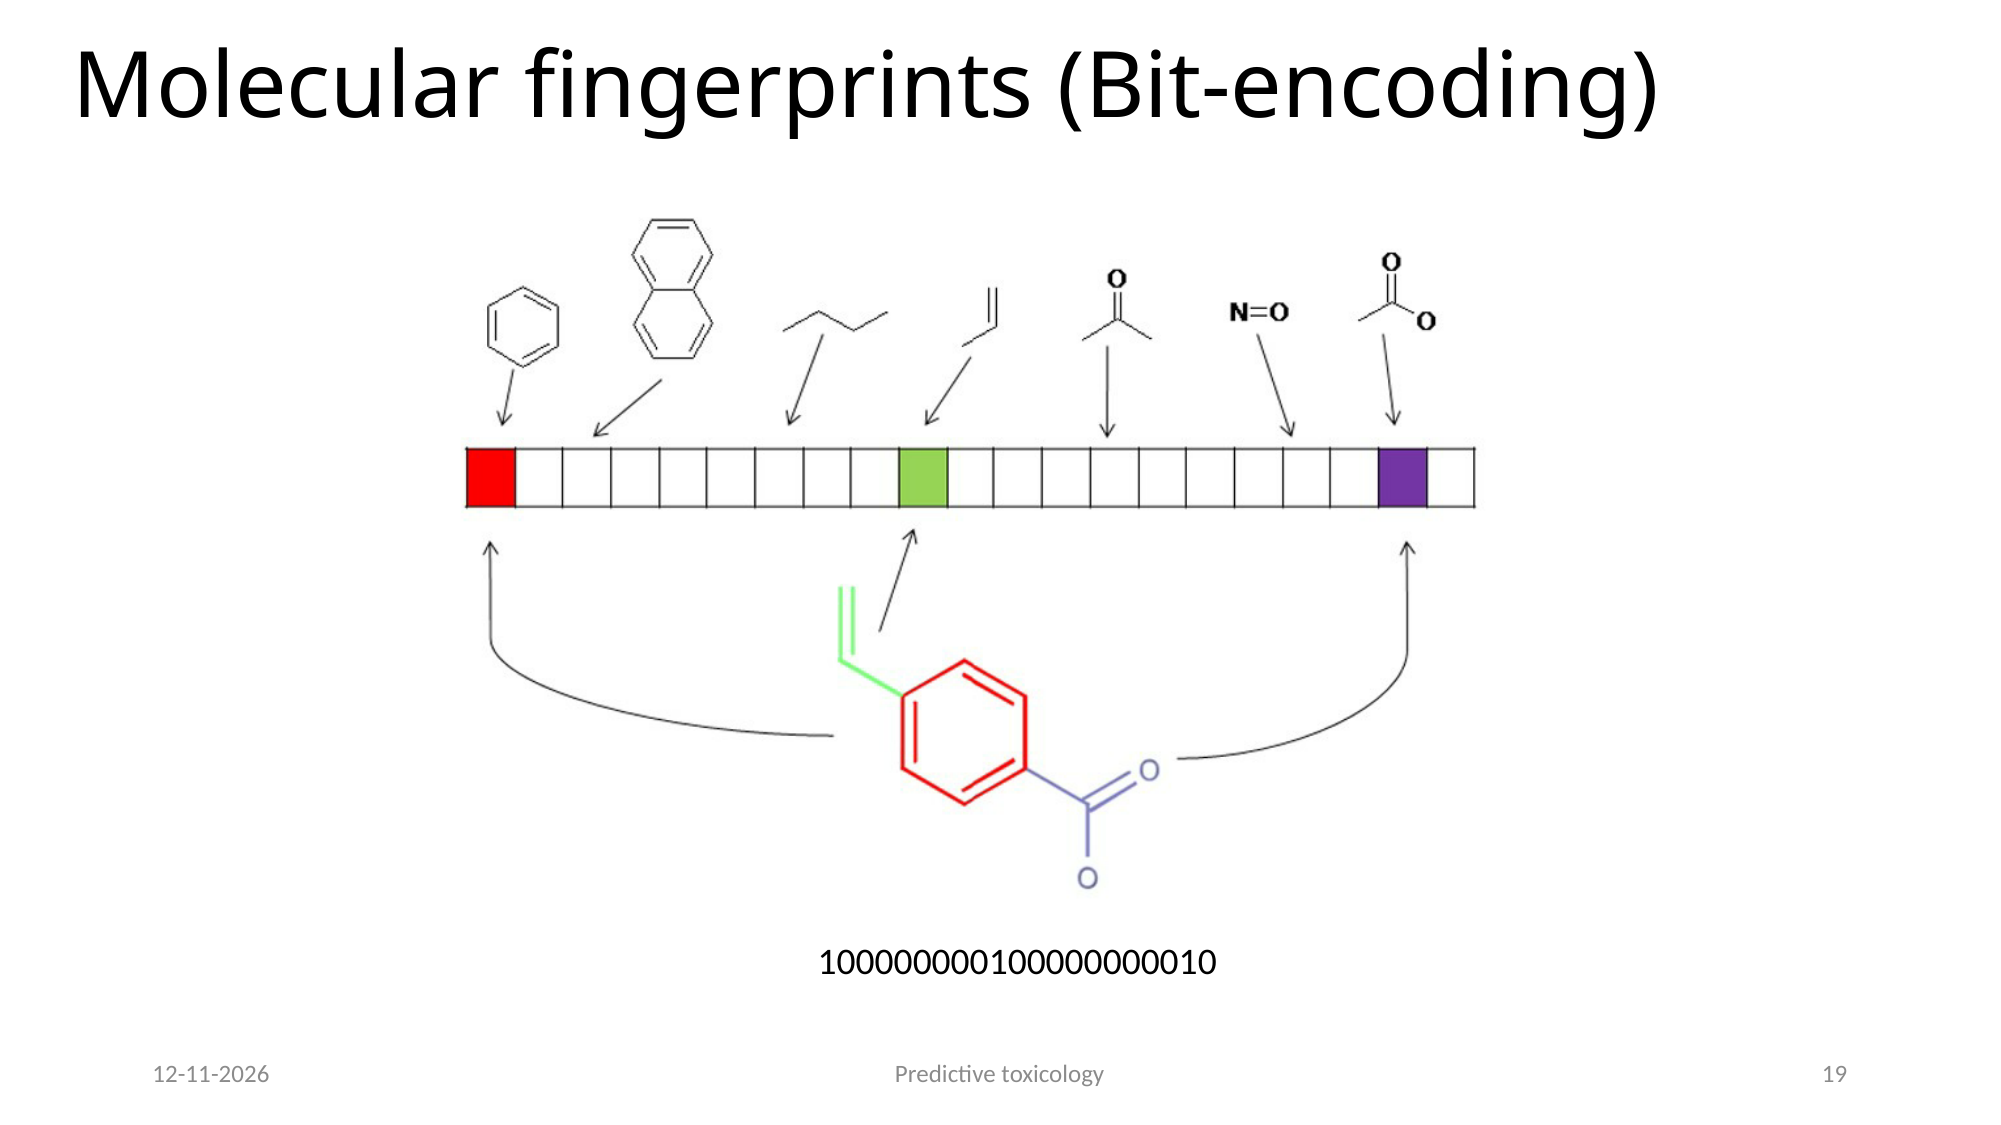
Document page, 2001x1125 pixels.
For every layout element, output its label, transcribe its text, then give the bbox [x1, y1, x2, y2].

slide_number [137, 1042, 588, 1103]
text_box 100000000100000000010 [802, 939, 1232, 990]
footer Predictive toxicology [662, 1042, 1338, 1103]
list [418, 186, 1527, 939]
title Molecular fingerprints (Bit-encoding) [57, 0, 1783, 197]
slide_number 19 [1412, 1042, 1863, 1103]
